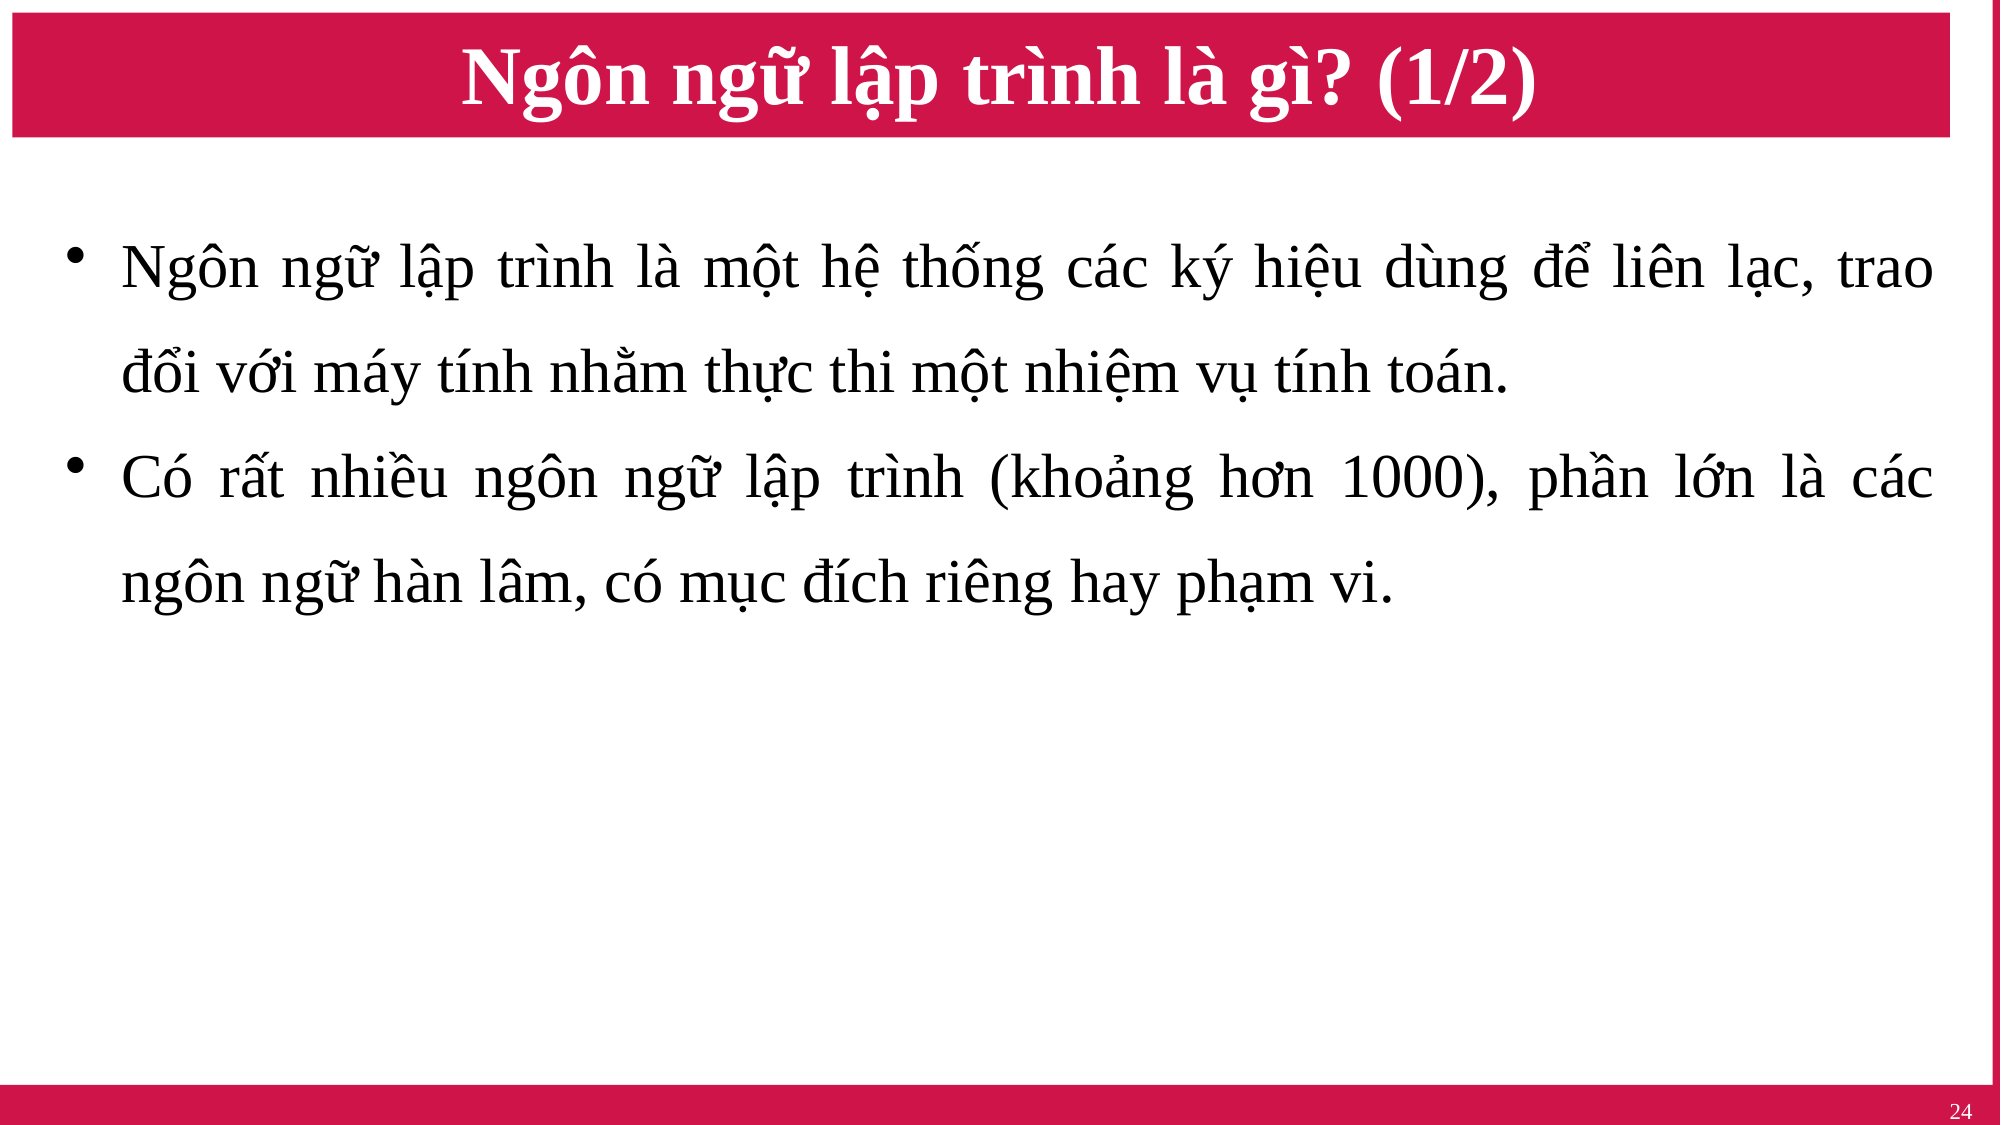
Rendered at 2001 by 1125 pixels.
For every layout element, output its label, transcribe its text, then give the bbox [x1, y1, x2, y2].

title Ngôn ngữ lập trình là gì? (1/2) [99, 24, 1900, 118]
slide_number 24 [1520, 1074, 1988, 1113]
list Ngôn ngữ lập trình là một hệ thống các ký hiệu dùng để liên lạc, trao đổi với máy tính nhằm thực thi một nhiệm vụ tính toán. Có rất nhiều ngôn ngữ lập trình (khoảng hơn 1000), phần lớn là các ngôn ngữ hàn lâm, có mục đích riêng hay phạm vi. [50, 187, 1950, 1063]
